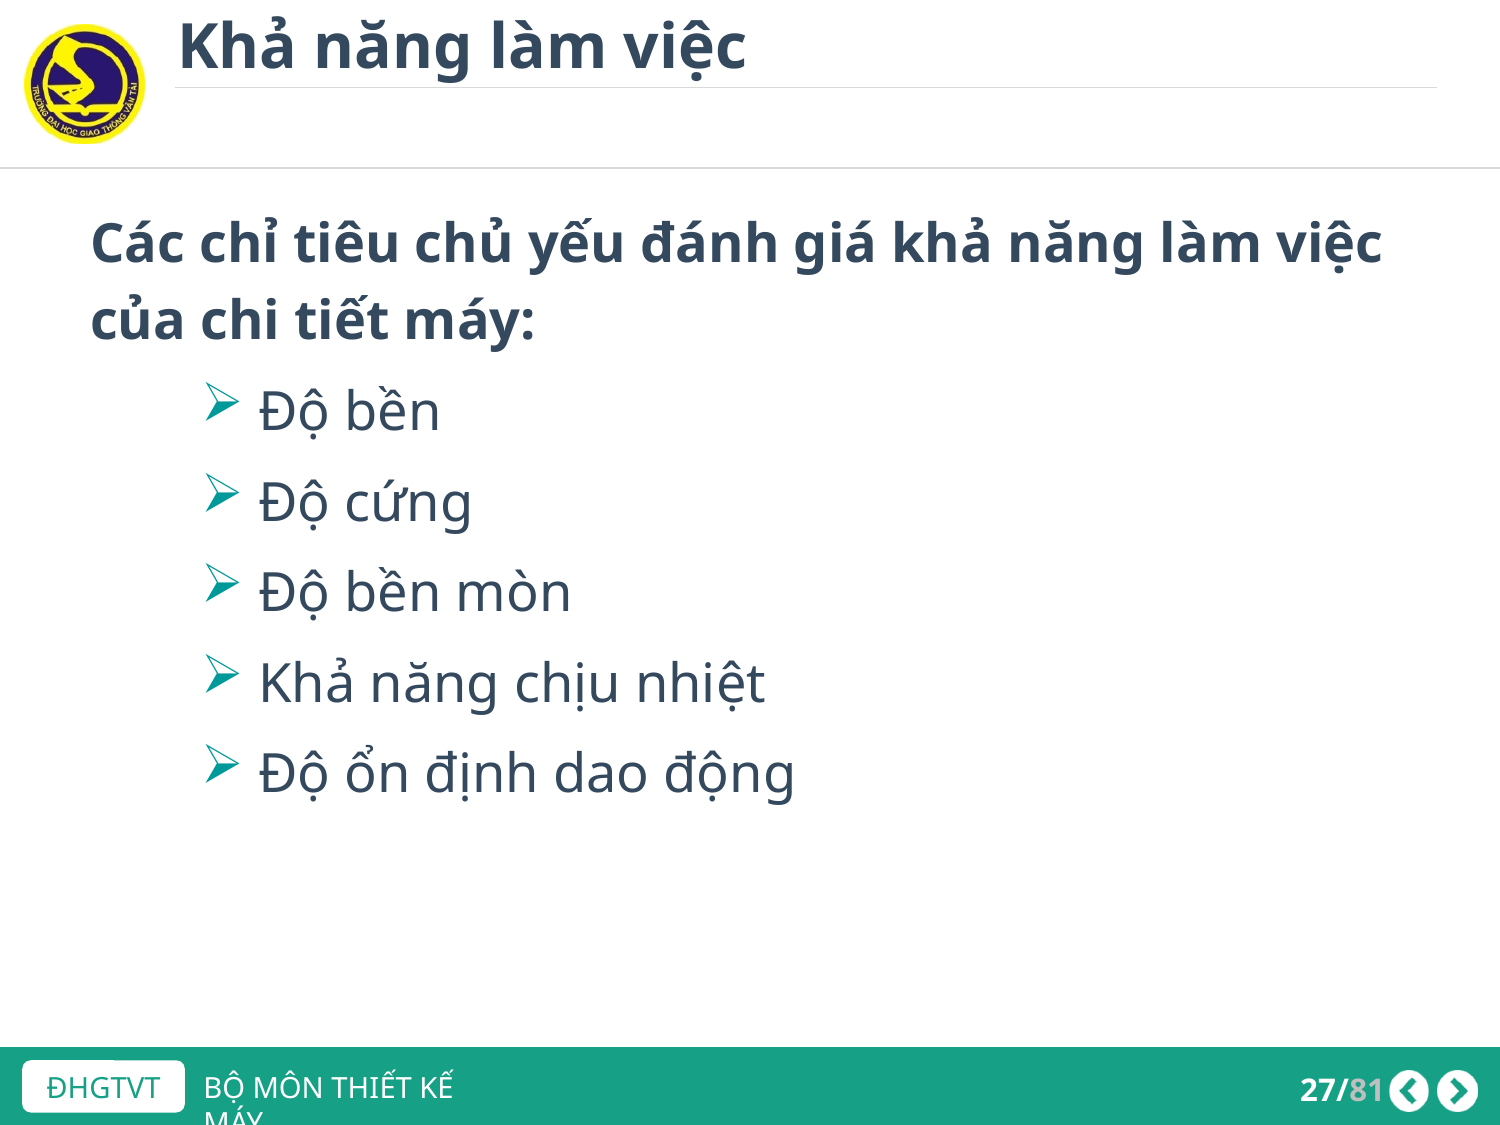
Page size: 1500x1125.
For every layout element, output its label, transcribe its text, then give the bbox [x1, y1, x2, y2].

title Khả năng làm việc [162, 0, 1438, 88]
picture [1434, 1067, 1480, 1113]
list Các chỉ tiêu chủ yếu đánh giá khả năng làm việc của chi tiết máy: Độ bền Độ cứng Độ bền mòn Khả năng chịu nhiệt Độ ổn định dao động [75, 187, 1438, 1025]
picture [24, 24, 145, 145]
picture [1387, 1067, 1431, 1113]
